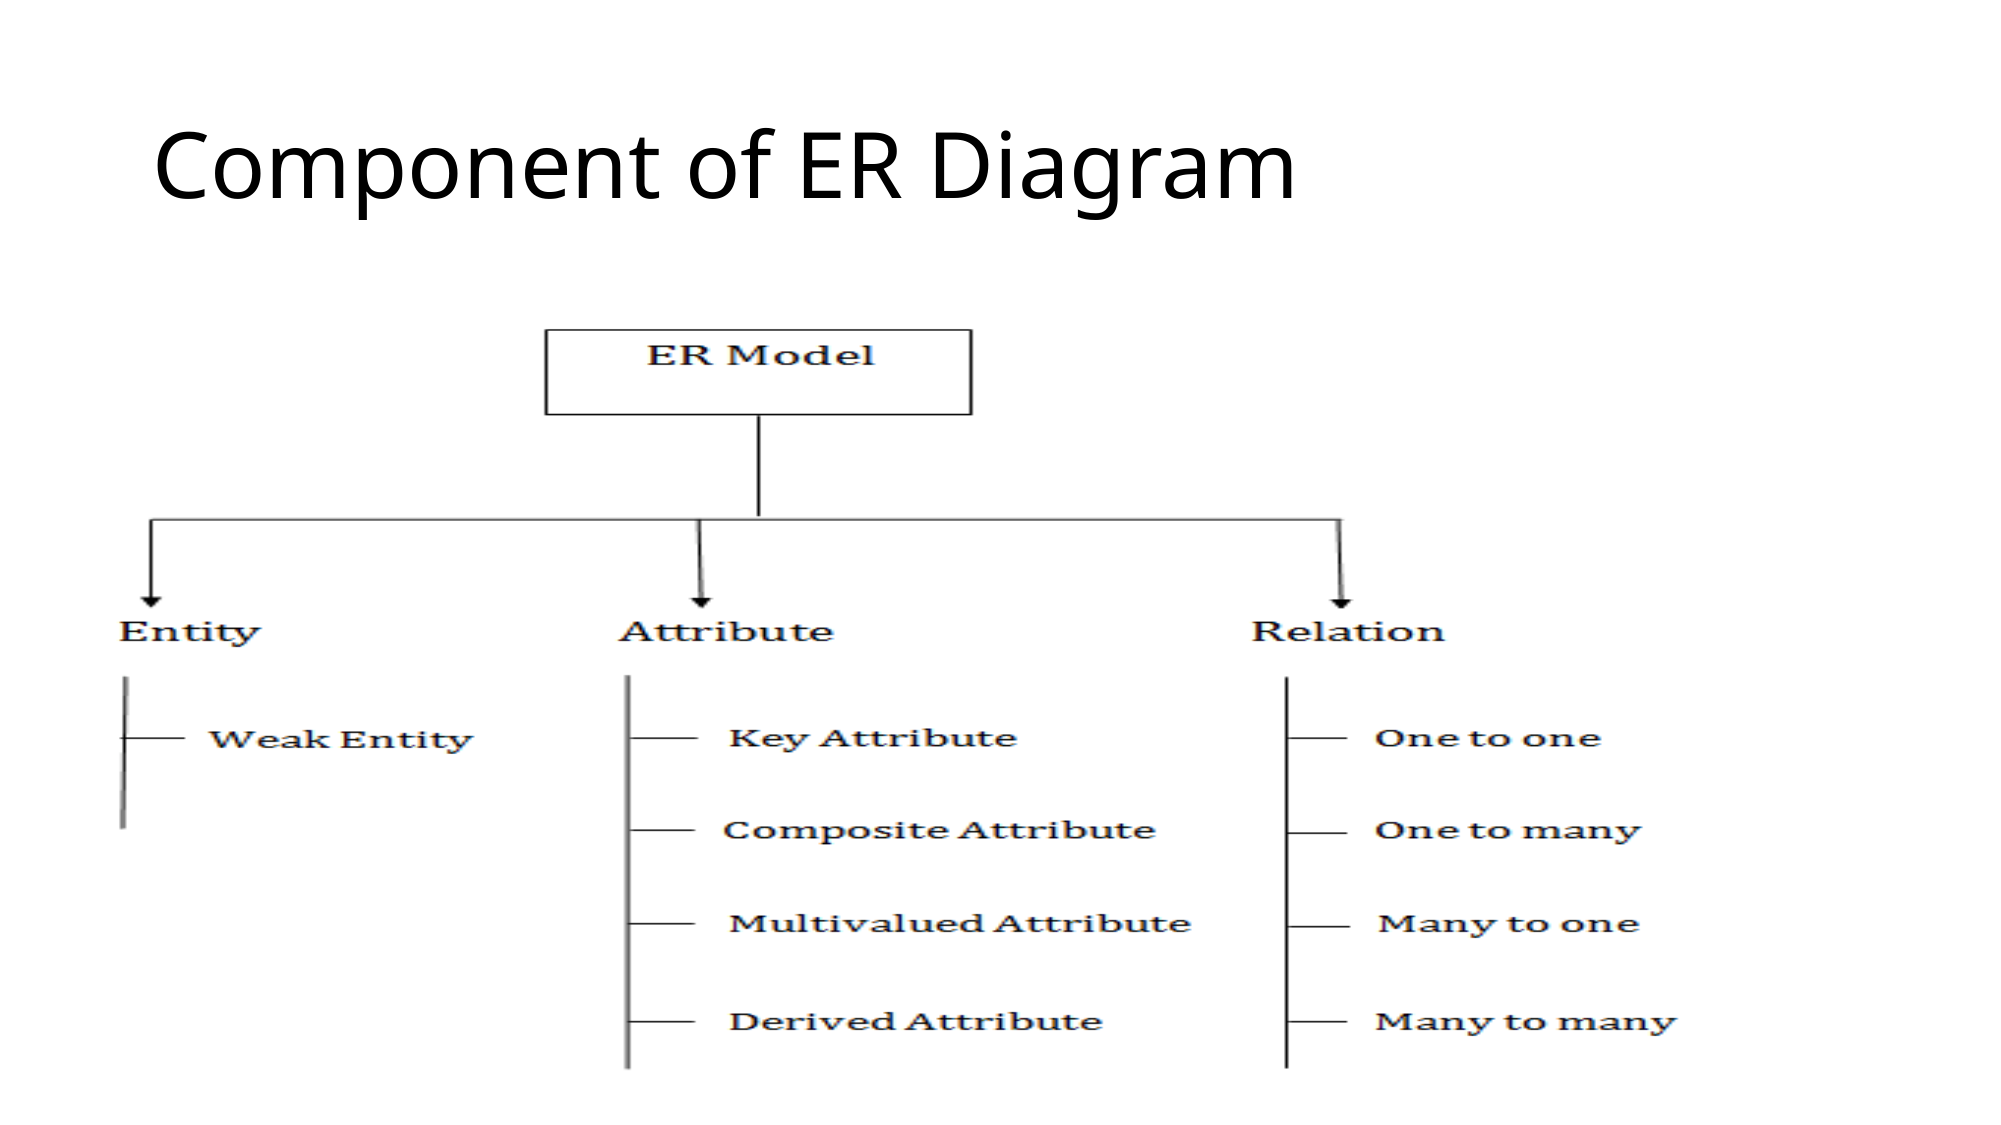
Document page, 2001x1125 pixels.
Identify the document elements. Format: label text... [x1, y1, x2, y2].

title Component of ER Diagram [137, 59, 1863, 278]
picture [0, 325, 1705, 1091]
